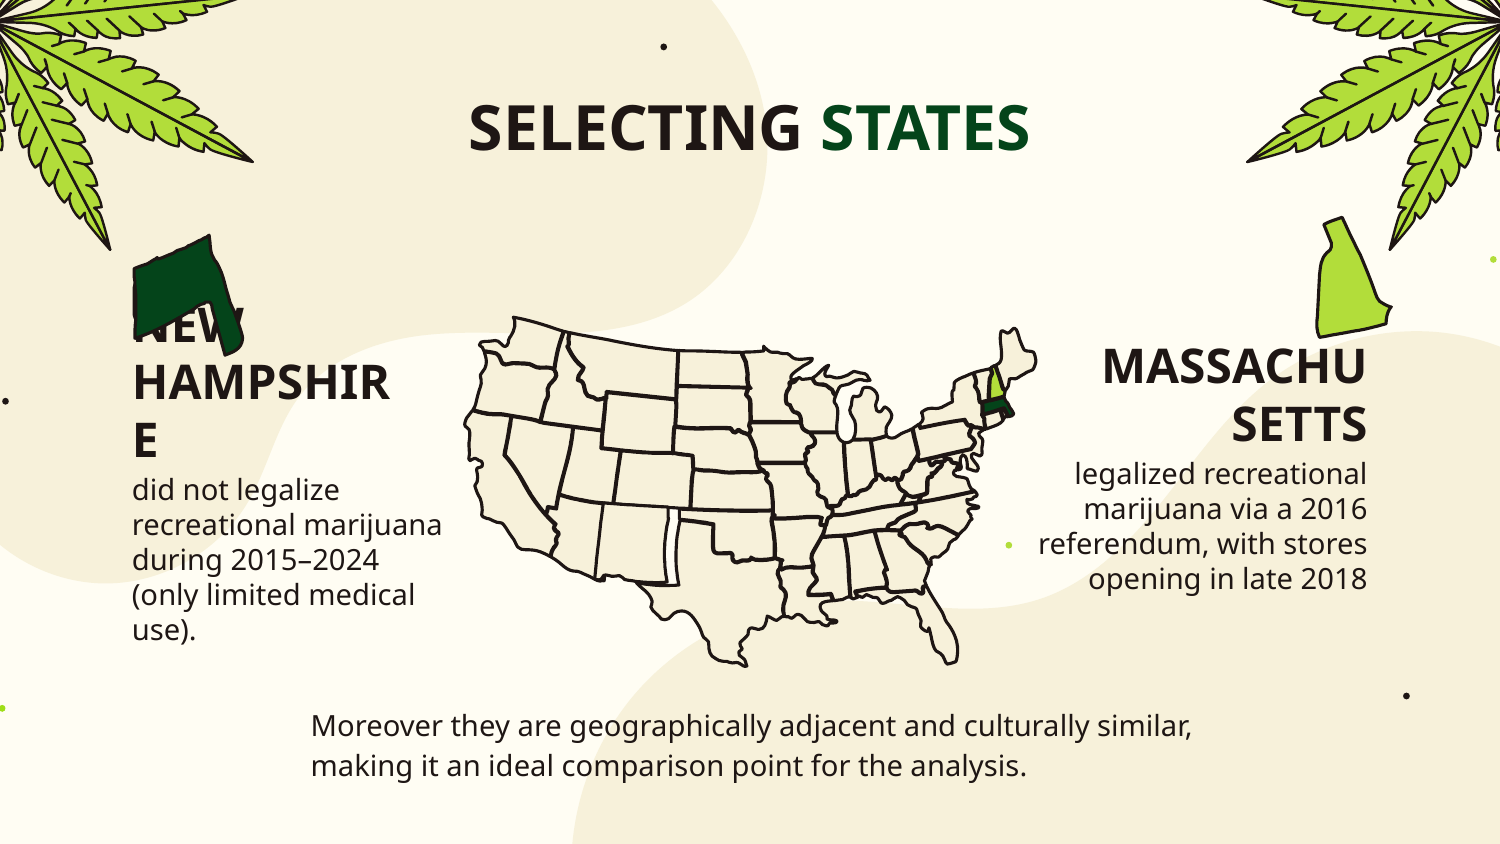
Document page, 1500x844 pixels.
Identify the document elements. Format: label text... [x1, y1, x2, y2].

text_box legalized recreational marijuana via a 2016 referendum, with stores opening in late 2018 [1040, 440, 1383, 613]
text_box [134, 270, 243, 356]
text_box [0, 0, 1500, 259]
text_box Moreover they are geographically adjacent and culturally similar, making it an ideal comparison point for the analysis. [295, 687, 1272, 844]
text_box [463, 316, 1037, 667]
text_box [1316, 270, 1392, 338]
text_box MASSACHUSETTS [1067, 345, 1383, 440]
text_box NEW HAMPSHIRE [116, 361, 432, 456]
text_box did not legalize recreational marijuana during 2015–2024 (only limited medical use). [116, 456, 458, 638]
